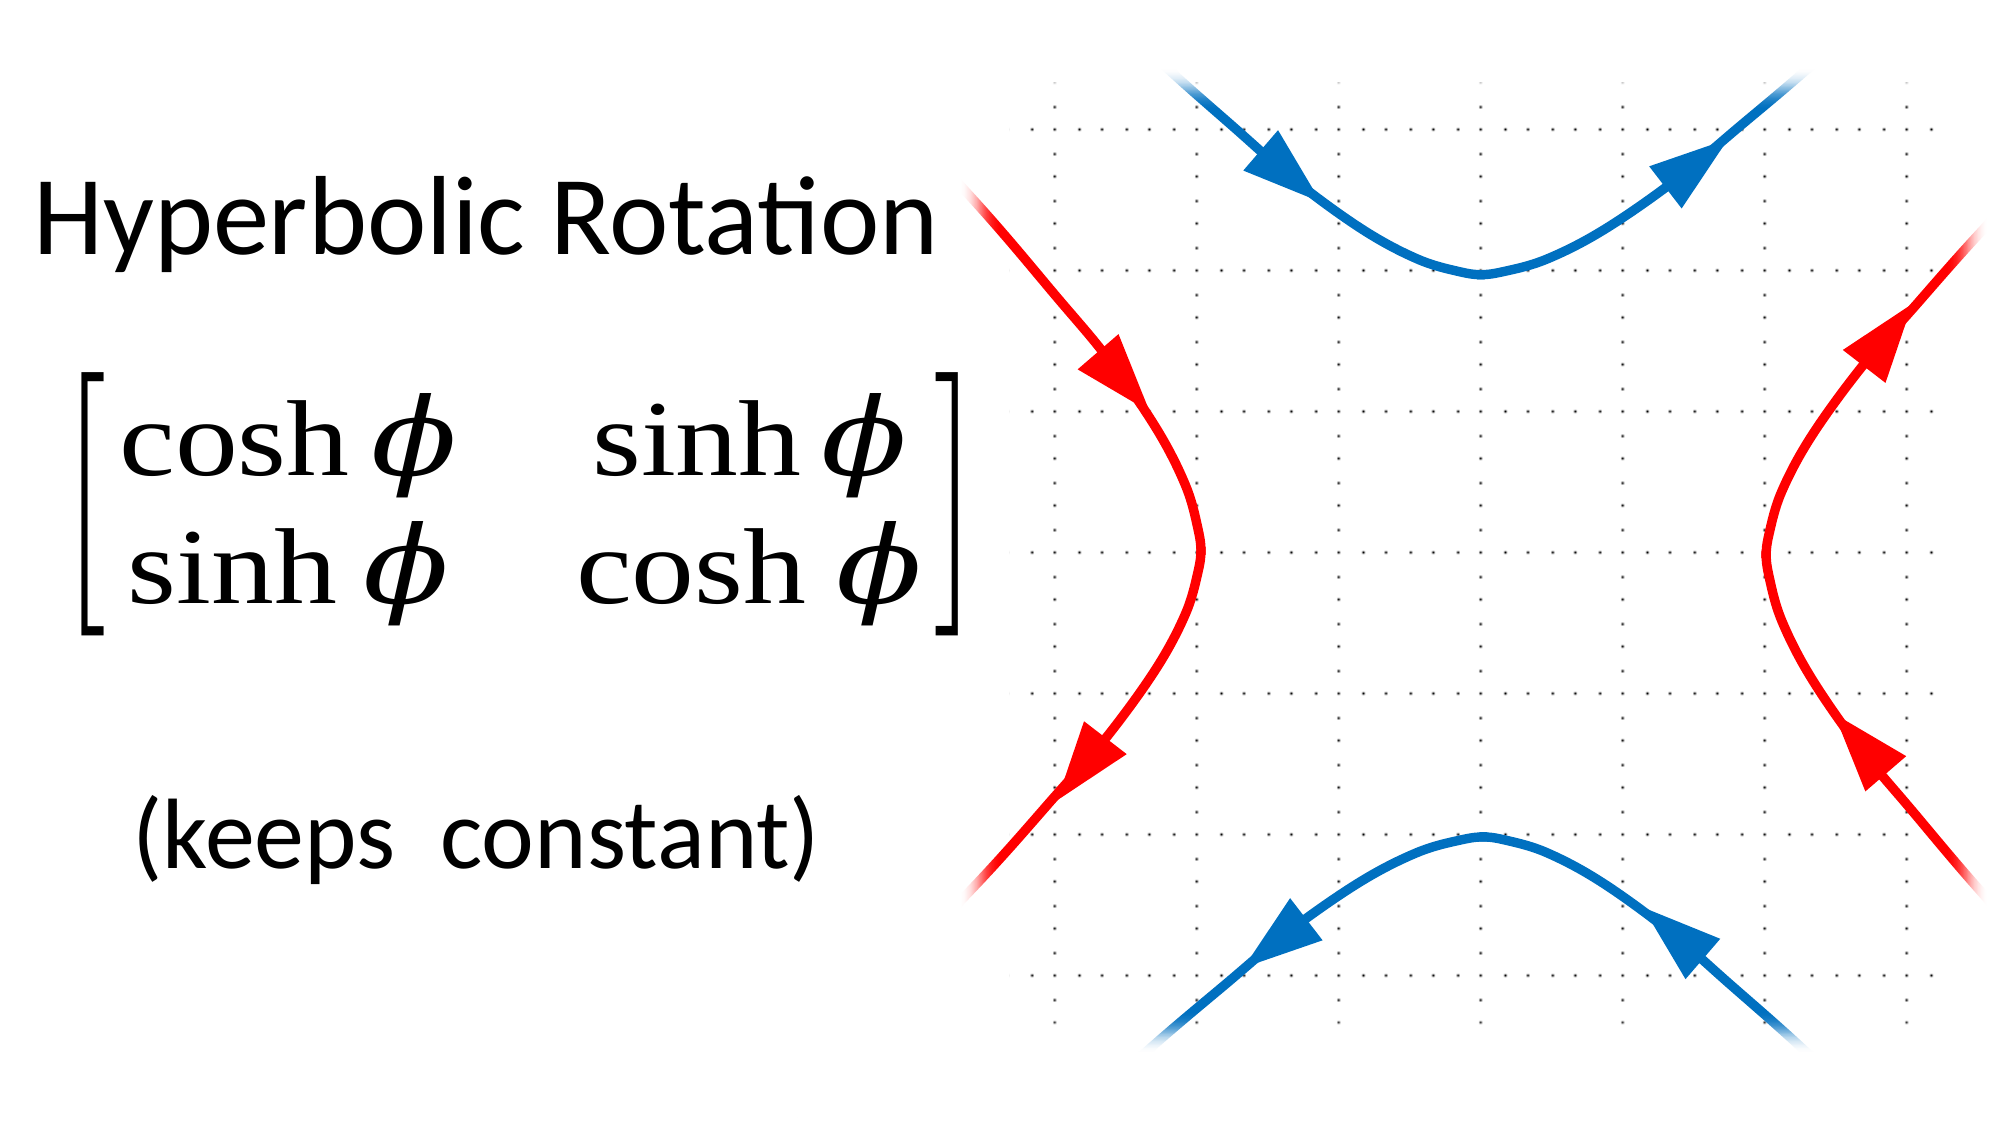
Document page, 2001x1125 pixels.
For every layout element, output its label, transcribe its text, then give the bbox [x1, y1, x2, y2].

text_box Hyperbolic Rotation [0, 149, 778, 310]
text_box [778, 0, 2000, 1125]
